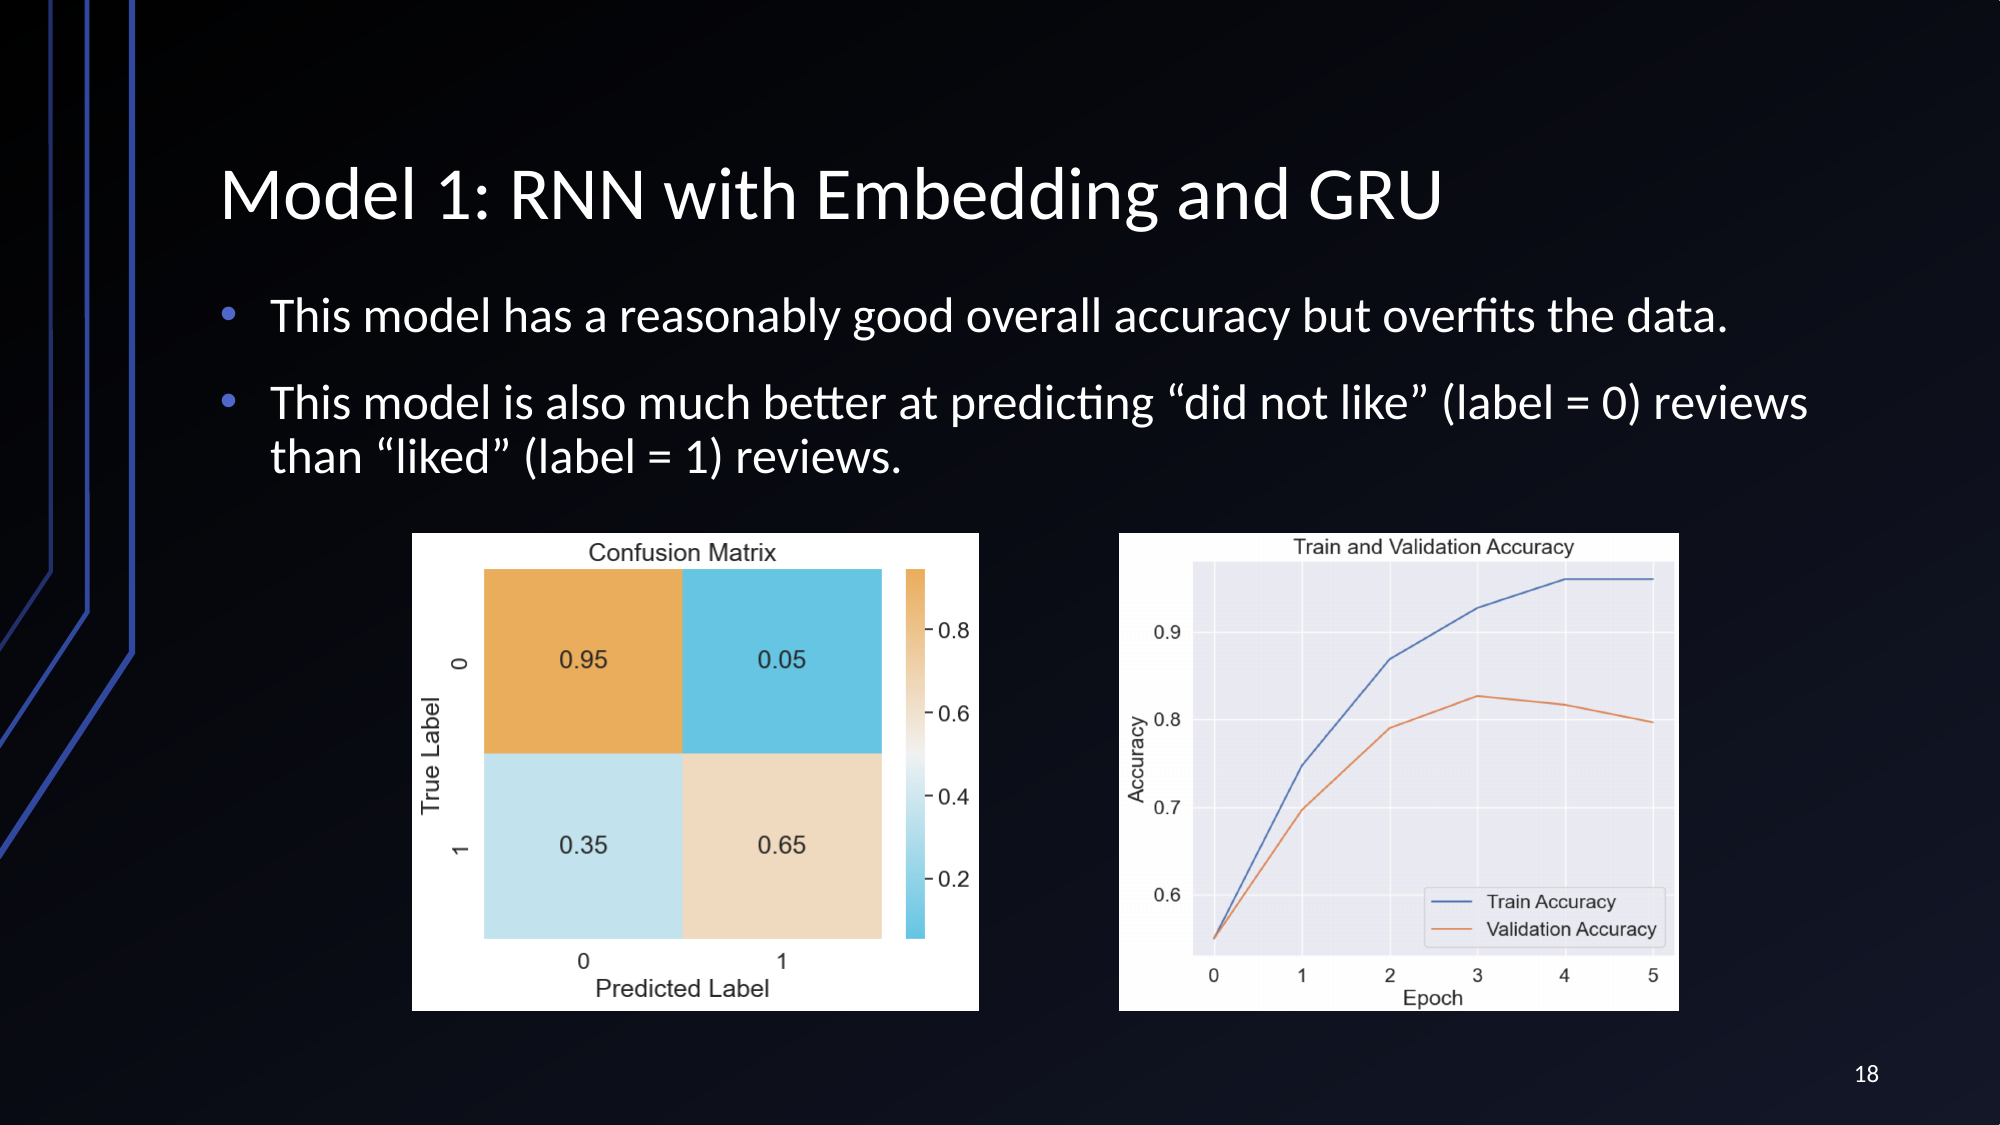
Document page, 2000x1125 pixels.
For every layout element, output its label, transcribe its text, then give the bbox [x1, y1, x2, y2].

picture [411, 532, 979, 1011]
list This model has a reasonably good overall accuracy but overfits the data. This model is also much better at predicting “did not like” (label = 0) reviews than “liked” (label = 1) reviews. [199, 279, 1900, 1012]
slide_number 18 [1732, 1042, 1900, 1103]
title Model 1: RNN with Embedding and GRU [199, 45, 1900, 246]
picture [1119, 532, 1679, 1011]
